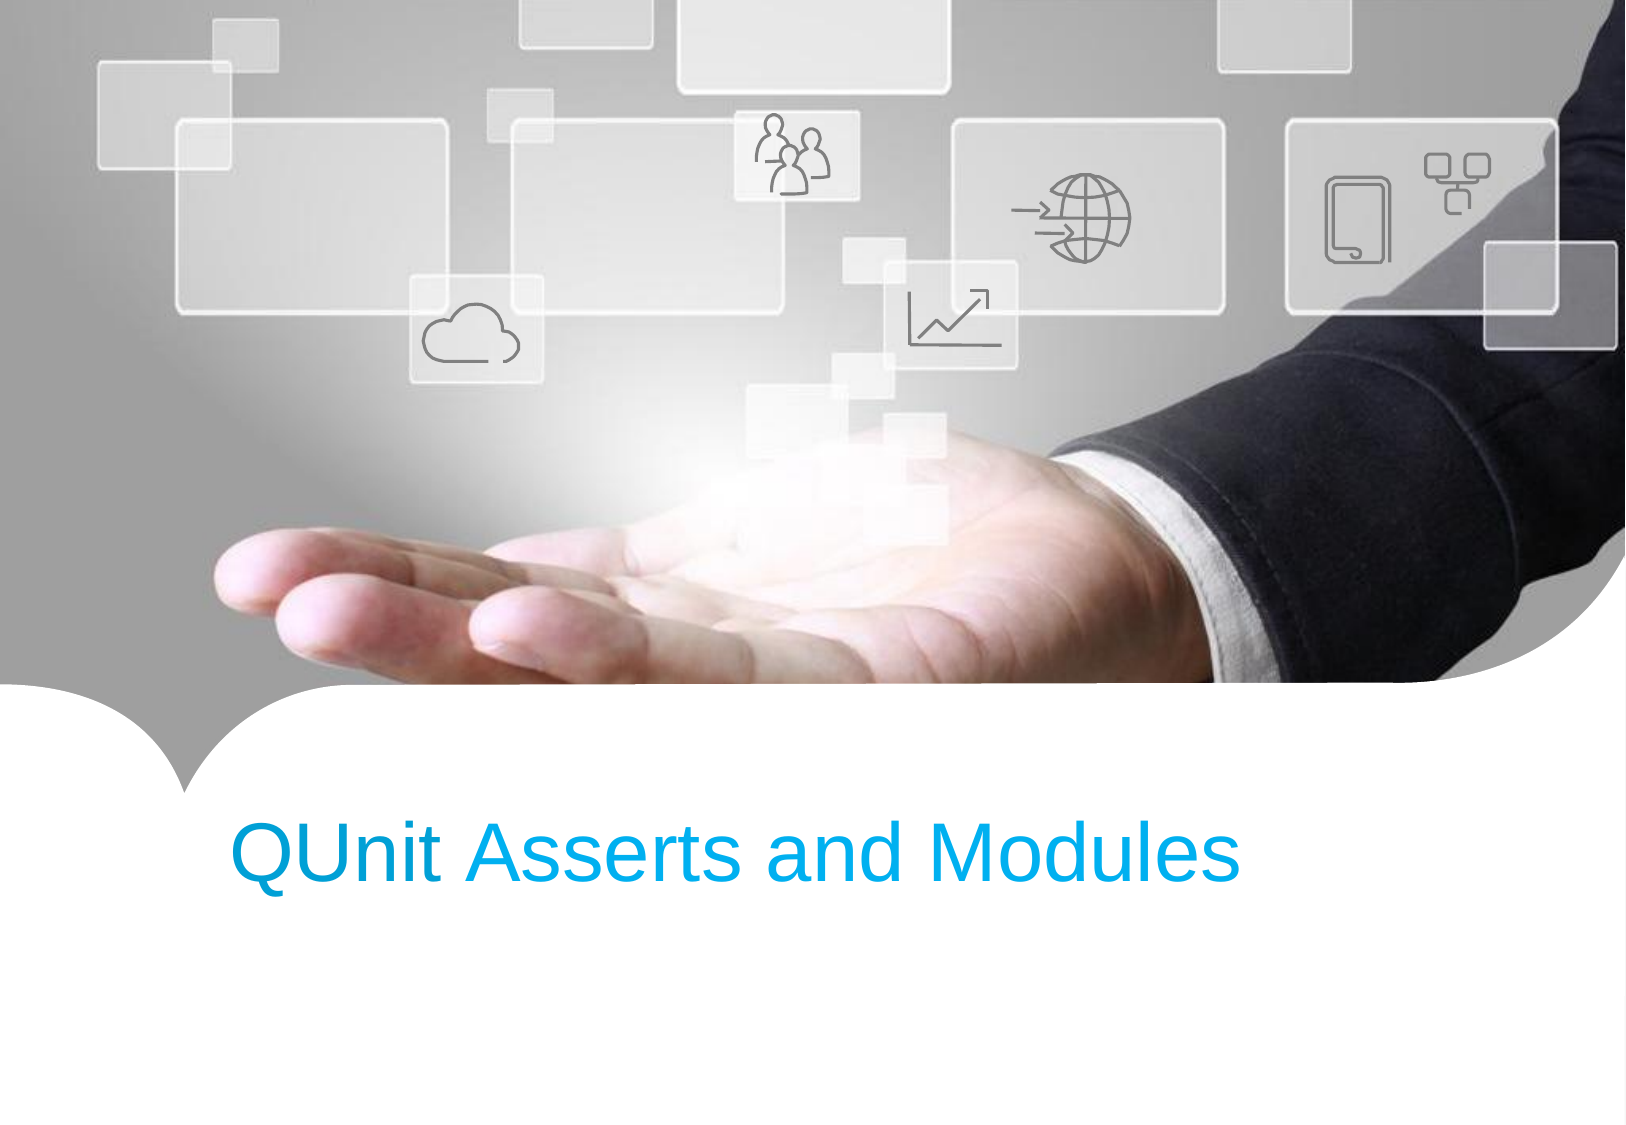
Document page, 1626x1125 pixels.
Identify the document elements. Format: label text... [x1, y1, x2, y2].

picture [0, 0, 1625, 736]
title QUnit Asserts and Modules [0, 736, 1625, 961]
